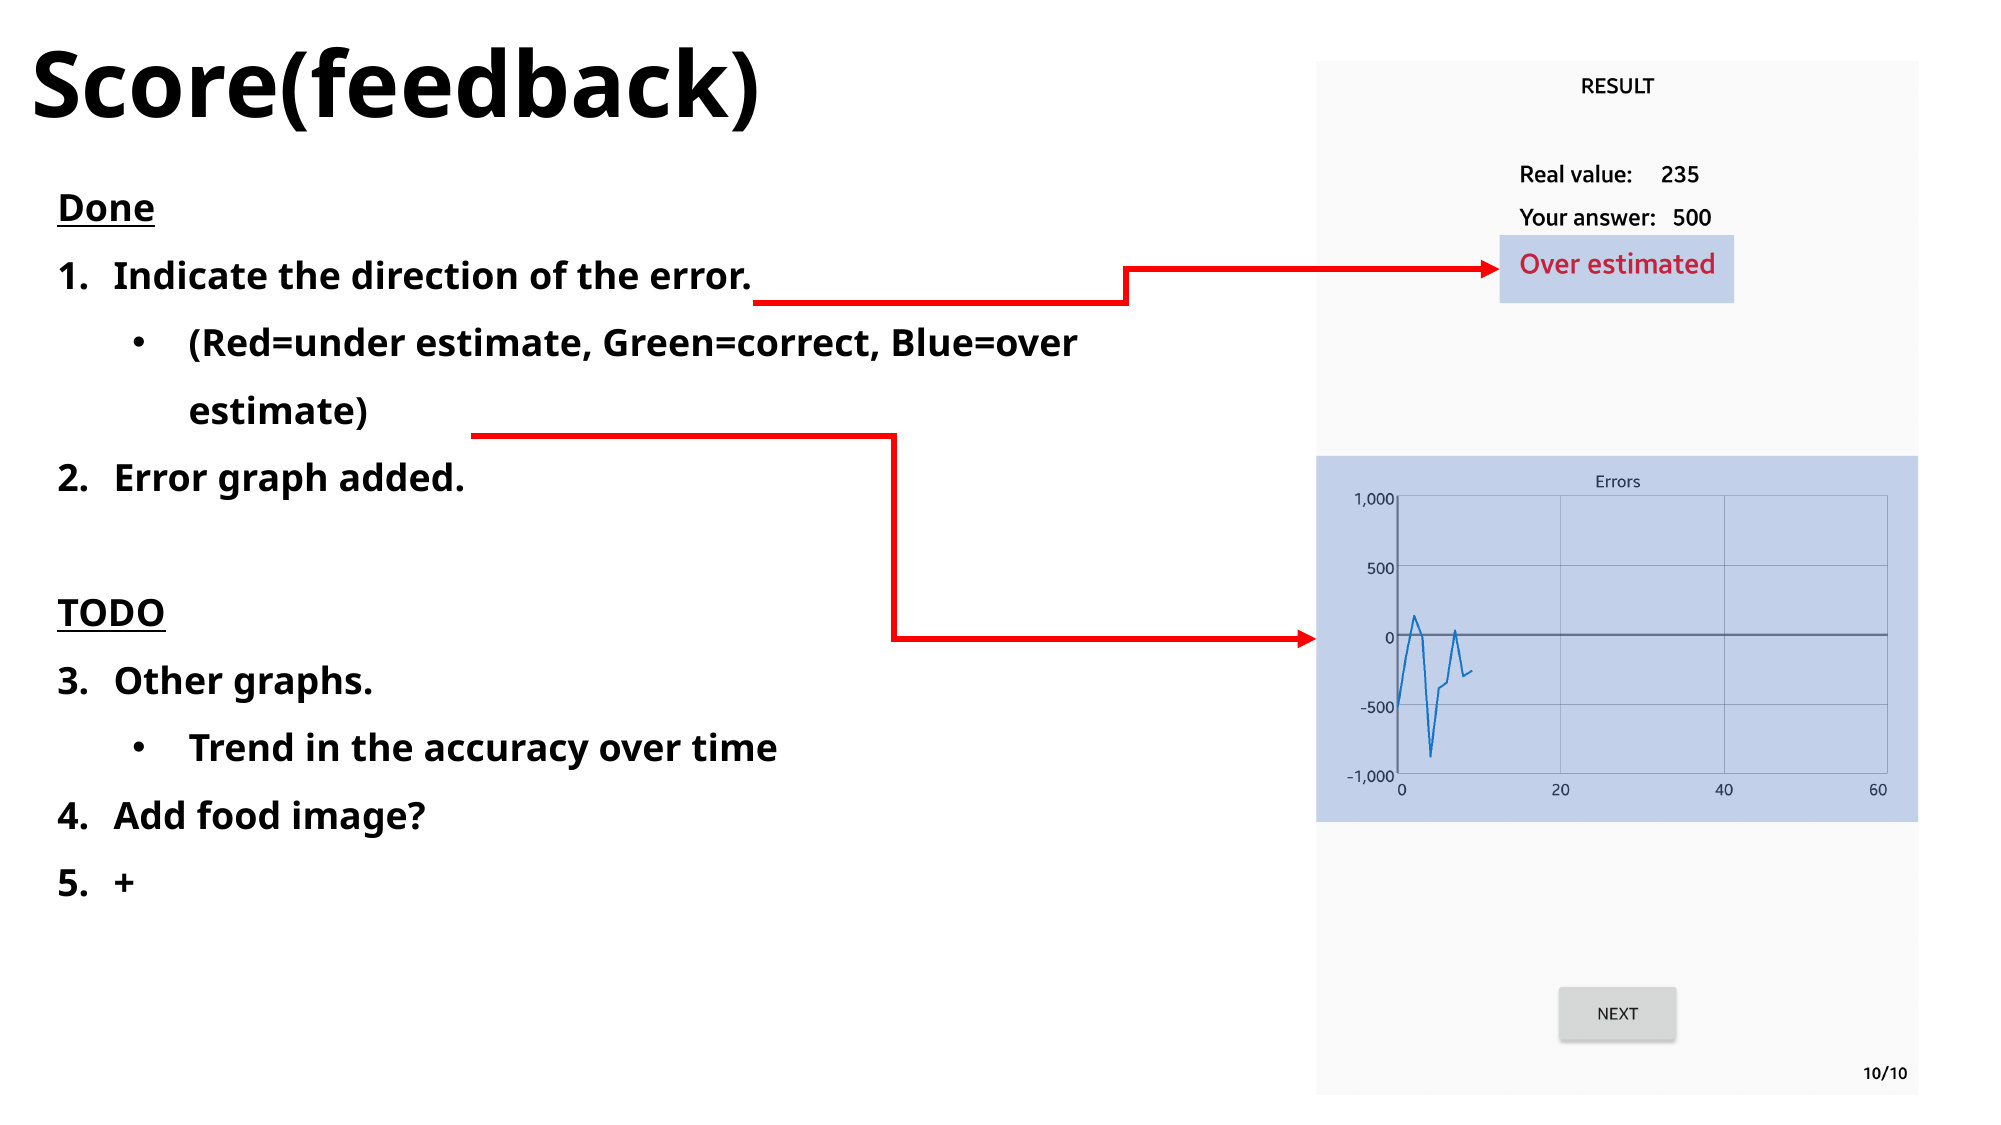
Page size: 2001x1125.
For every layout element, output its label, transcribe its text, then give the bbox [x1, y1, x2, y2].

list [1316, 60, 1919, 1095]
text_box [471, 436, 1317, 639]
text_box Score(feedback) [0, 0, 793, 176]
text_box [753, 269, 1500, 304]
